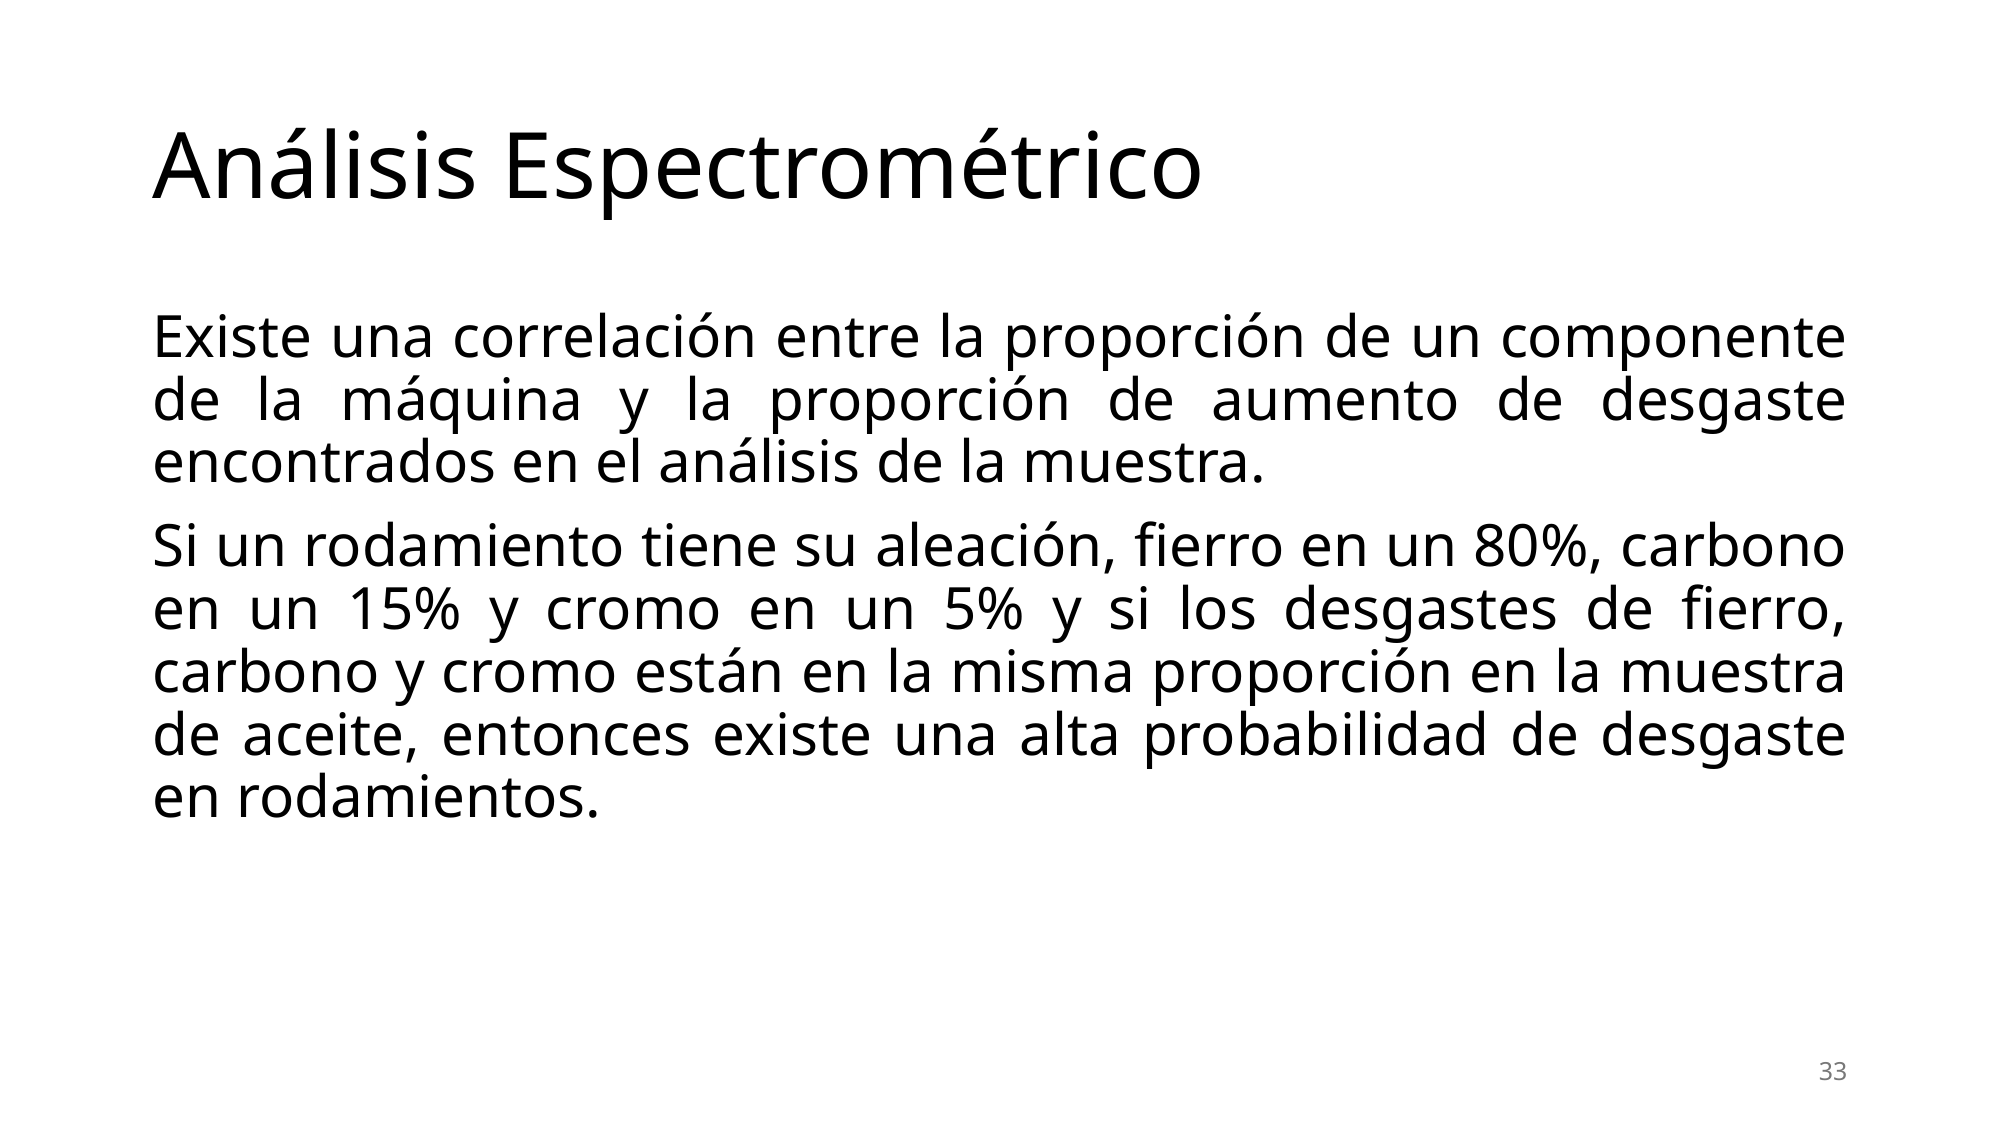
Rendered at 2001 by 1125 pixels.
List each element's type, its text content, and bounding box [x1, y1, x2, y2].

slide_number 33 [1412, 1042, 1863, 1103]
list Existe una correlación entre la proporción de un componente de la máquina y la proporción de aumento de desgaste encontrados en el análisis de la muestra. Si un rodamiento tiene su aleación, fierro en un 80%, carbono en un 15% y cromo en un 5% y si los desgastes de fierro, carbono y cromo están en la misma proporción en la muestra de aceite, entonces existe una alta probabilidad de desgaste en rodamientos. [137, 299, 1863, 1014]
title Análisis Espectrométrico [137, 59, 1863, 278]
